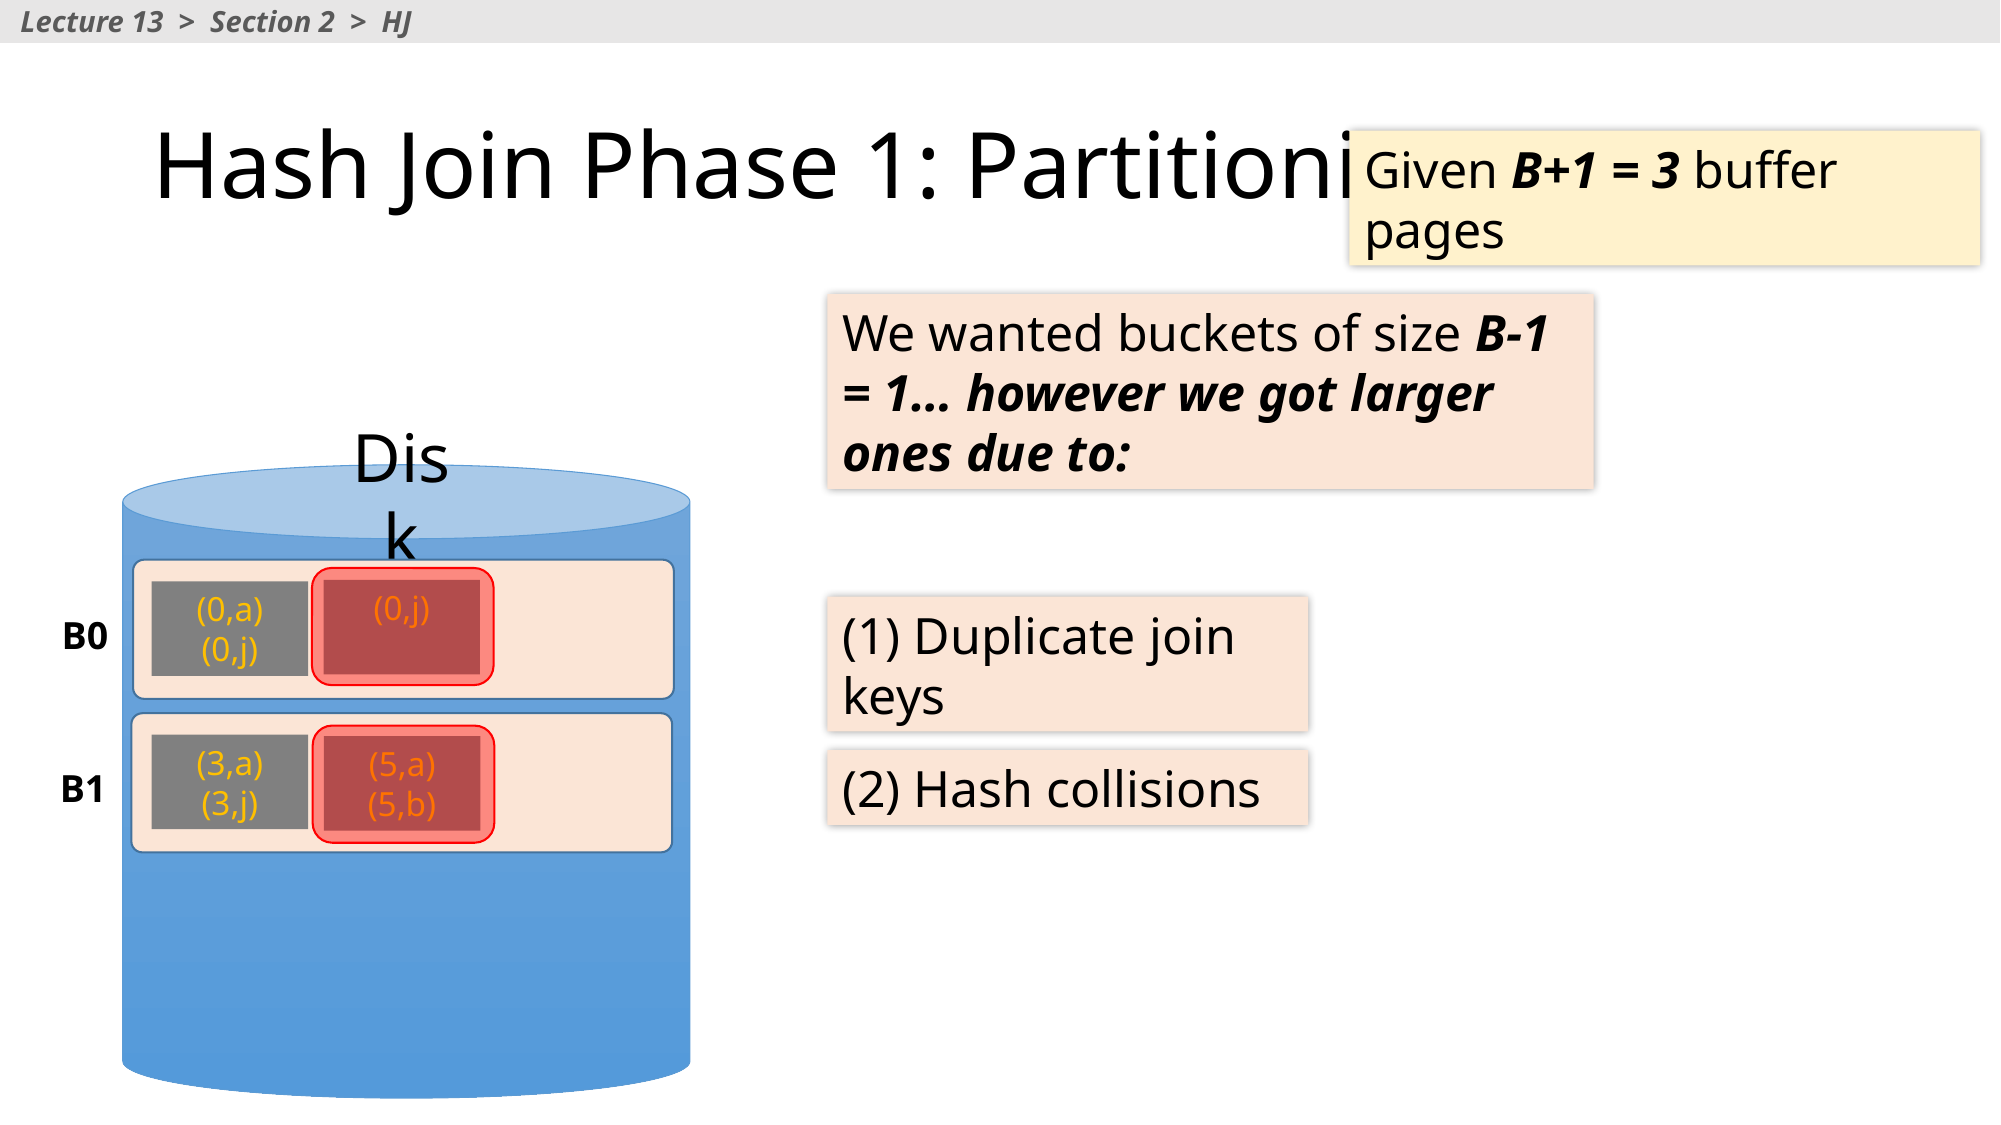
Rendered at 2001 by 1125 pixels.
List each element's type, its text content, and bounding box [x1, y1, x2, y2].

text_box Given B+1 = 3 buffer pages [1349, 130, 1981, 266]
text_box (1) Duplicate join keys [827, 596, 1309, 732]
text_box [0, 0, 2000, 47]
text_box We wanted buckets of size B-1 = 1… however we got larger ones due to: [827, 294, 1594, 489]
text_box (2) Hash collisions [827, 750, 1309, 825]
title Hash Join Phase 1: Partitioning [137, 59, 1863, 278]
text_box B1 [45, 757, 122, 818]
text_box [122, 408, 690, 1099]
text_box B0 [46, 604, 122, 664]
